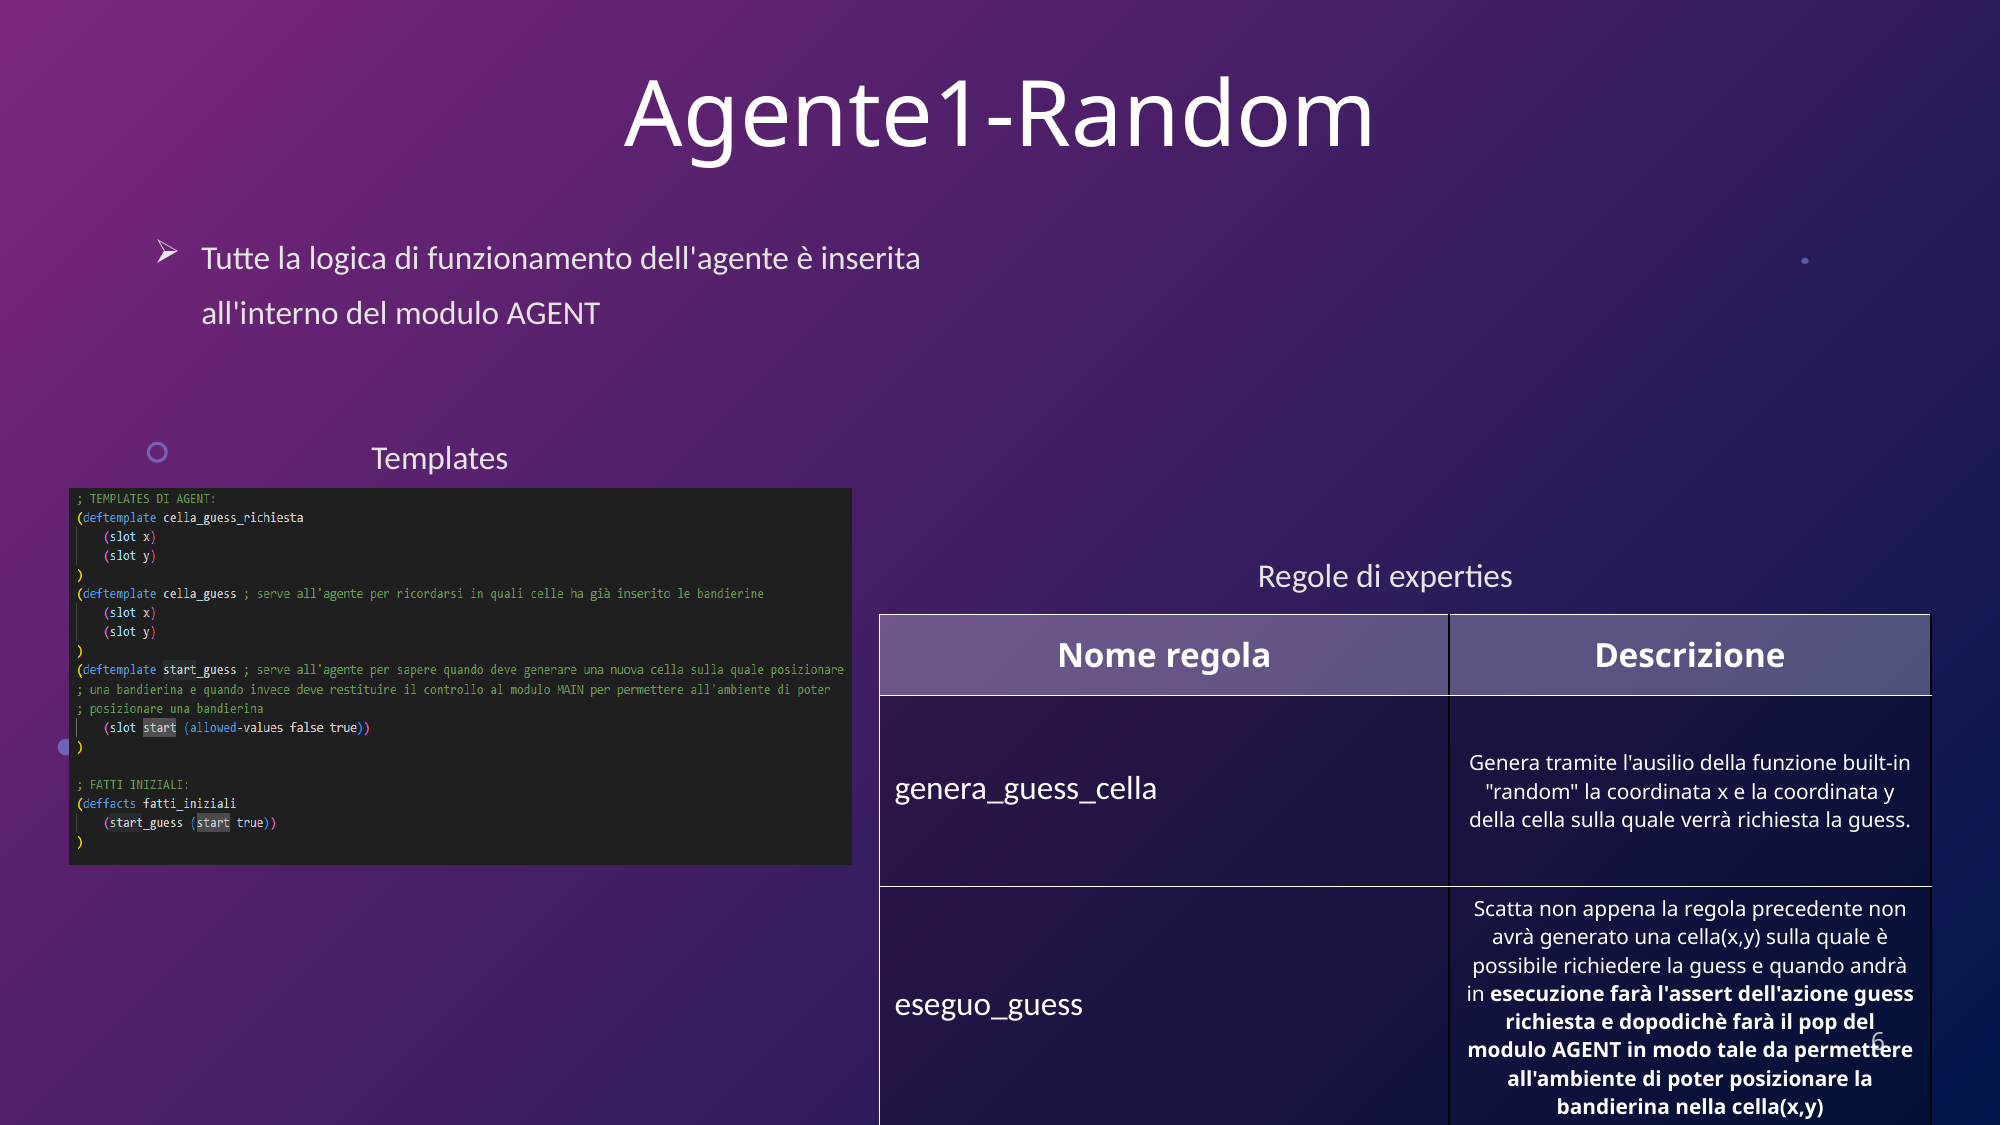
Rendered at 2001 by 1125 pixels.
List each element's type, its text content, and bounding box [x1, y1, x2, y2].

title Agente1-Random [139, 45, 1865, 189]
text_box Tutte la logica di funzionamento dell'agente è inserita all'interno del modulo AGENT [139, 212, 981, 355]
table_cell eseguo_guess [880, 887, 1448, 1125]
table_header Nome regola [880, 615, 1448, 695]
picture [69, 488, 852, 865]
table_cell genera_guess_cella [880, 696, 1448, 886]
table_header Descrizione [1450, 615, 1930, 695]
table_cell Scatta non appena la regola precedente non avrà generato una cella(x,y) sulla quale è possibile richiedere la guess e quando andrà in esecuzione farà l'assert dell'azione guess richiesta e dopodichè farà il pop del modulo AGENT in modo tale da permettere all'ambiente di poter posizionare la bandierina nella cella(x,y) [1450, 887, 1930, 1125]
text_box Regole di experties [1242, 531, 1568, 621]
text_box Templates [356, 412, 682, 488]
table_cell Genera tramite l'ausilio della funzione built-in "random" la coordinata x e la coordinata y della cella sulla quale verrà richiesta la guess. [1450, 696, 1930, 886]
